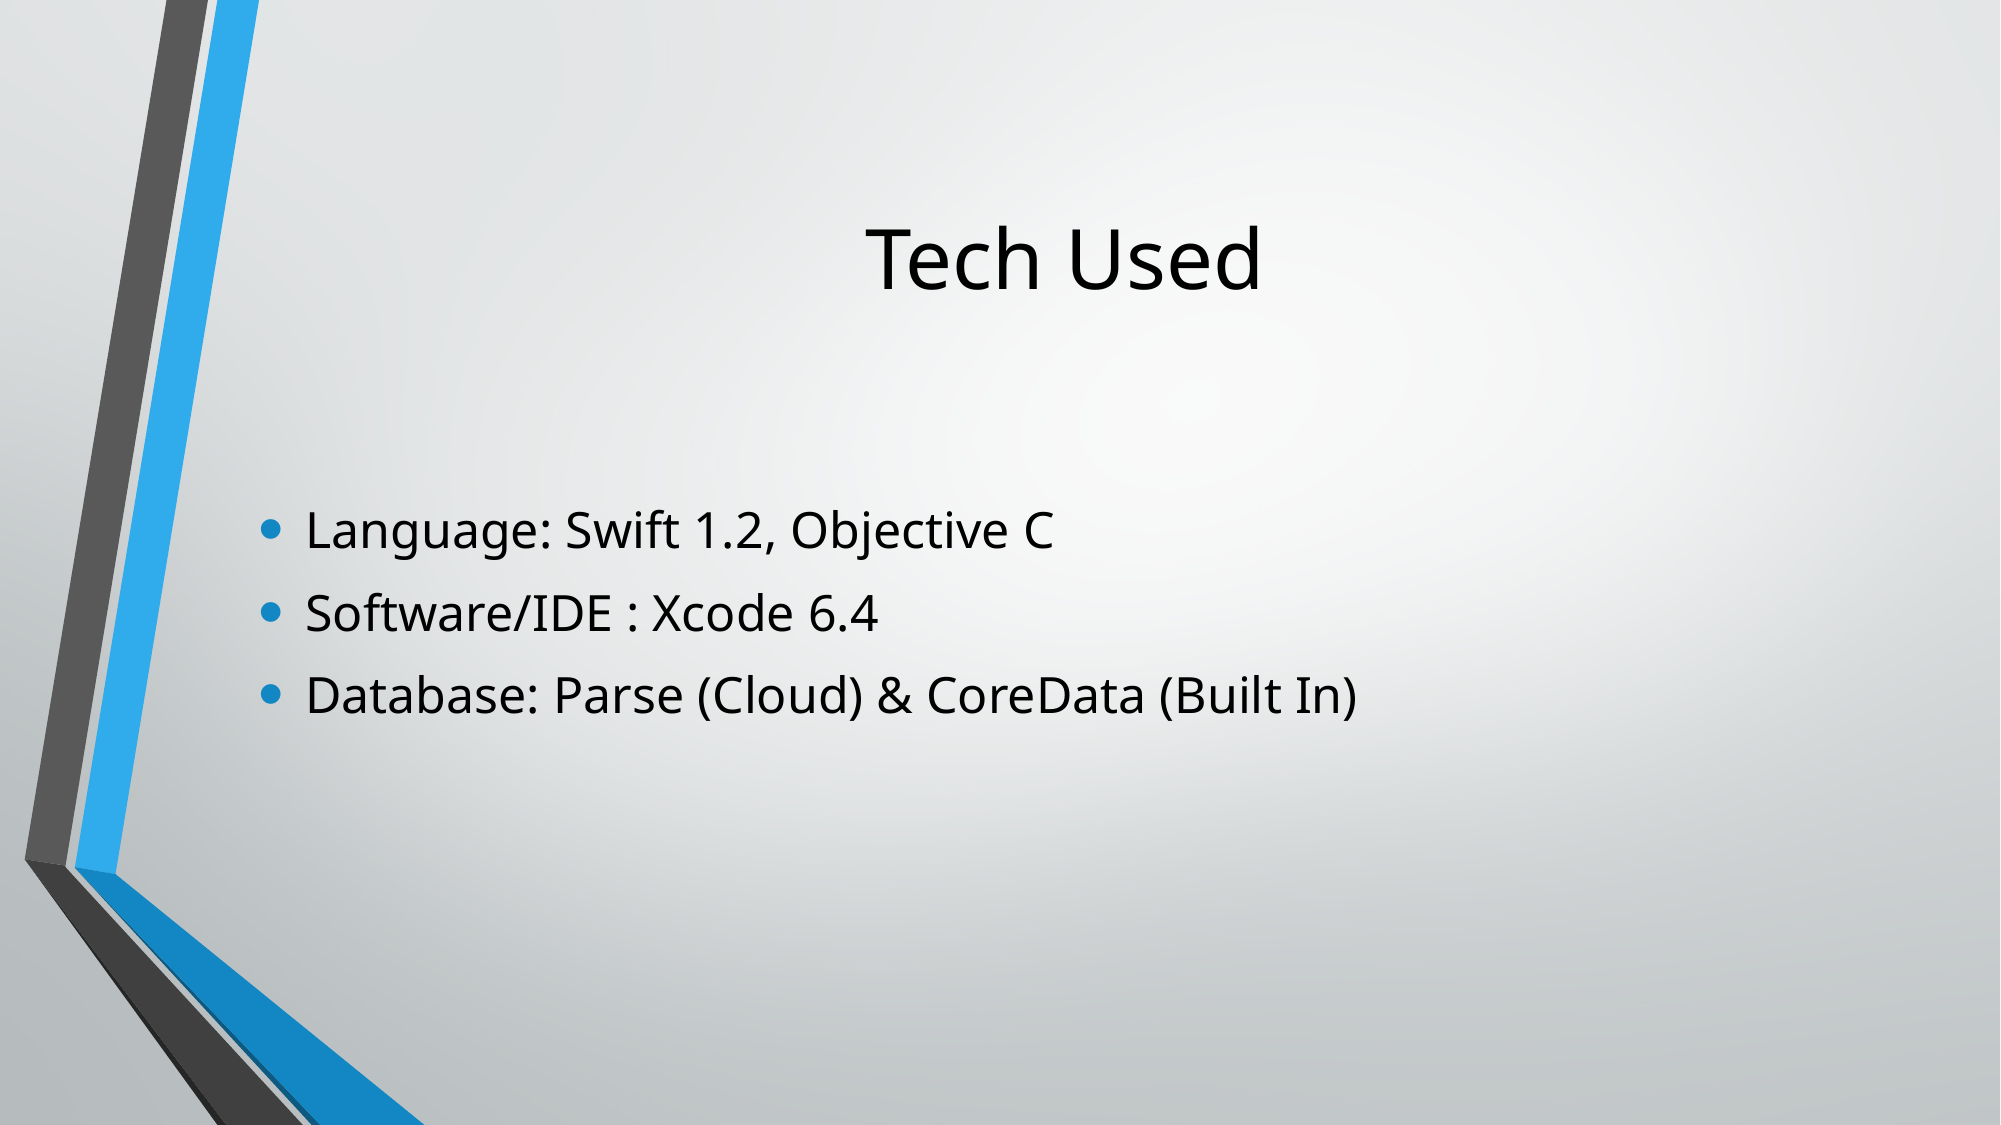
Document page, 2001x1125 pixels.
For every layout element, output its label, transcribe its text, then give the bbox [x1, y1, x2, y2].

list Language: Swift 1.2, Objective C Software/IDE : Xcode 6.4 Database: Parse (Cloud) & CoreData (Built In) [243, 437, 1887, 950]
title Tech Used [243, 112, 1887, 400]
